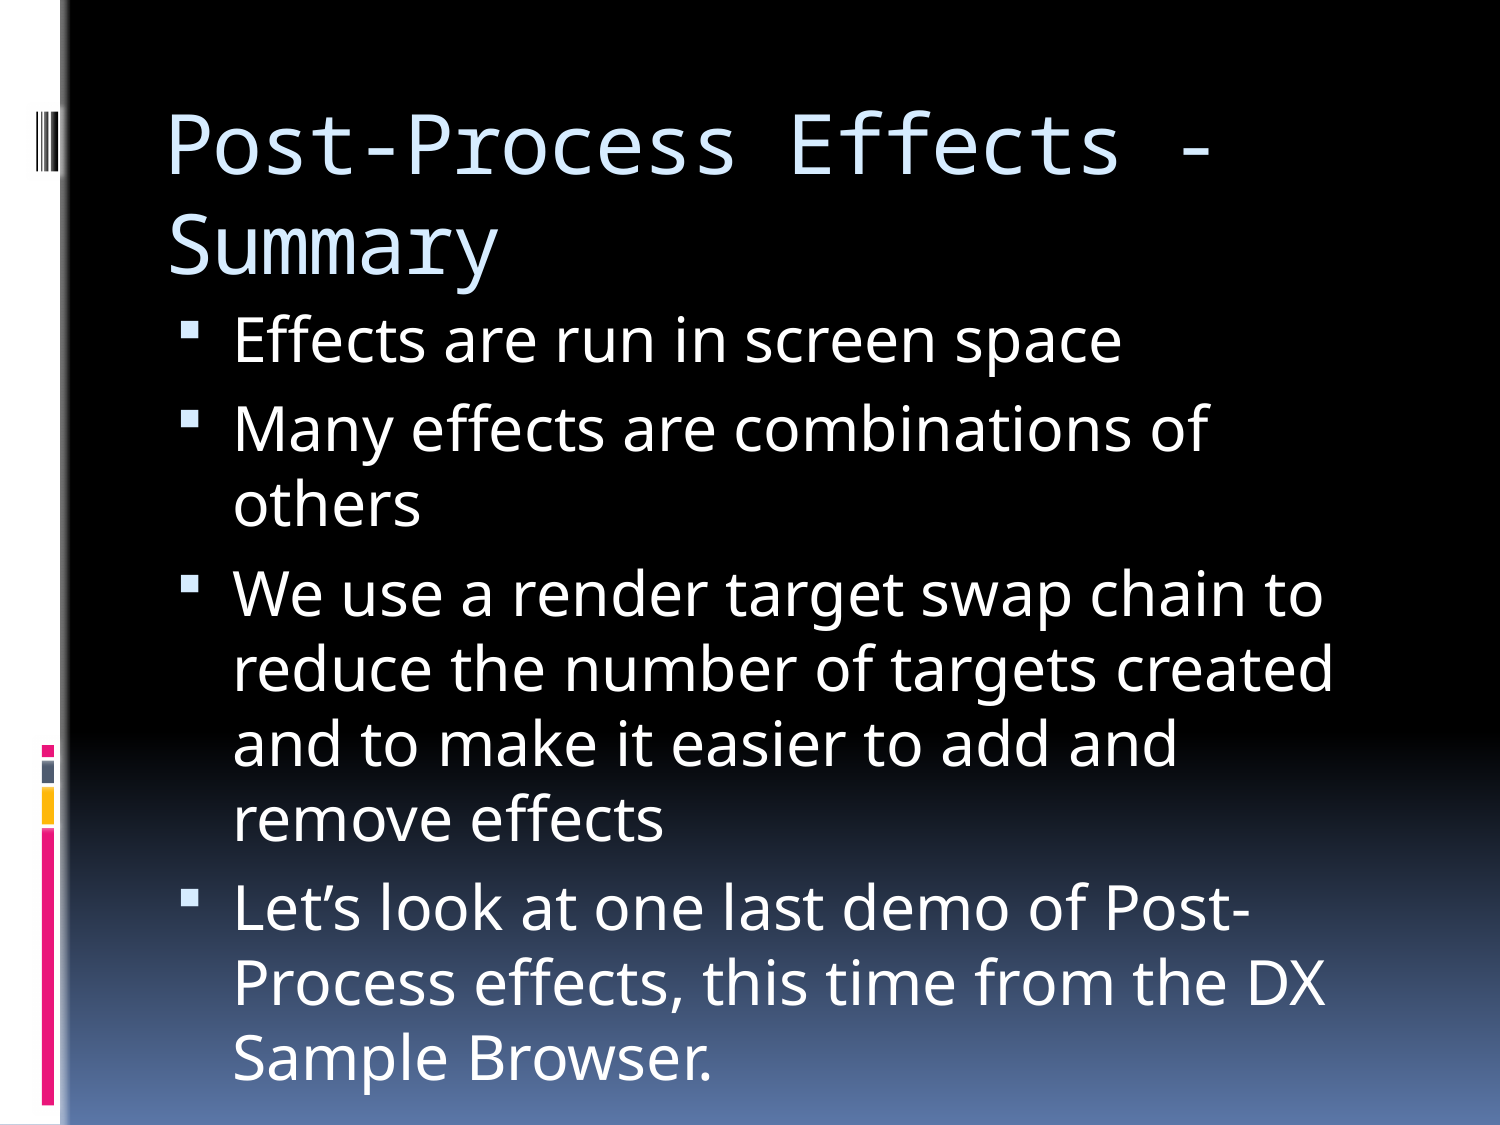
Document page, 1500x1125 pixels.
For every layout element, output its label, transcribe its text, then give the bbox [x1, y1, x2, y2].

list Effects are run in screen space Many effects are combinations of others We use a render target swap chain to reduce the number of targets created and to make it easier to add and remove effects Let’s look at one last demo of Post-Process effects, this time from the DX Sample Browser. [150, 292, 1425, 1043]
title Post-Process Effects - Summary [150, 83, 1425, 234]
